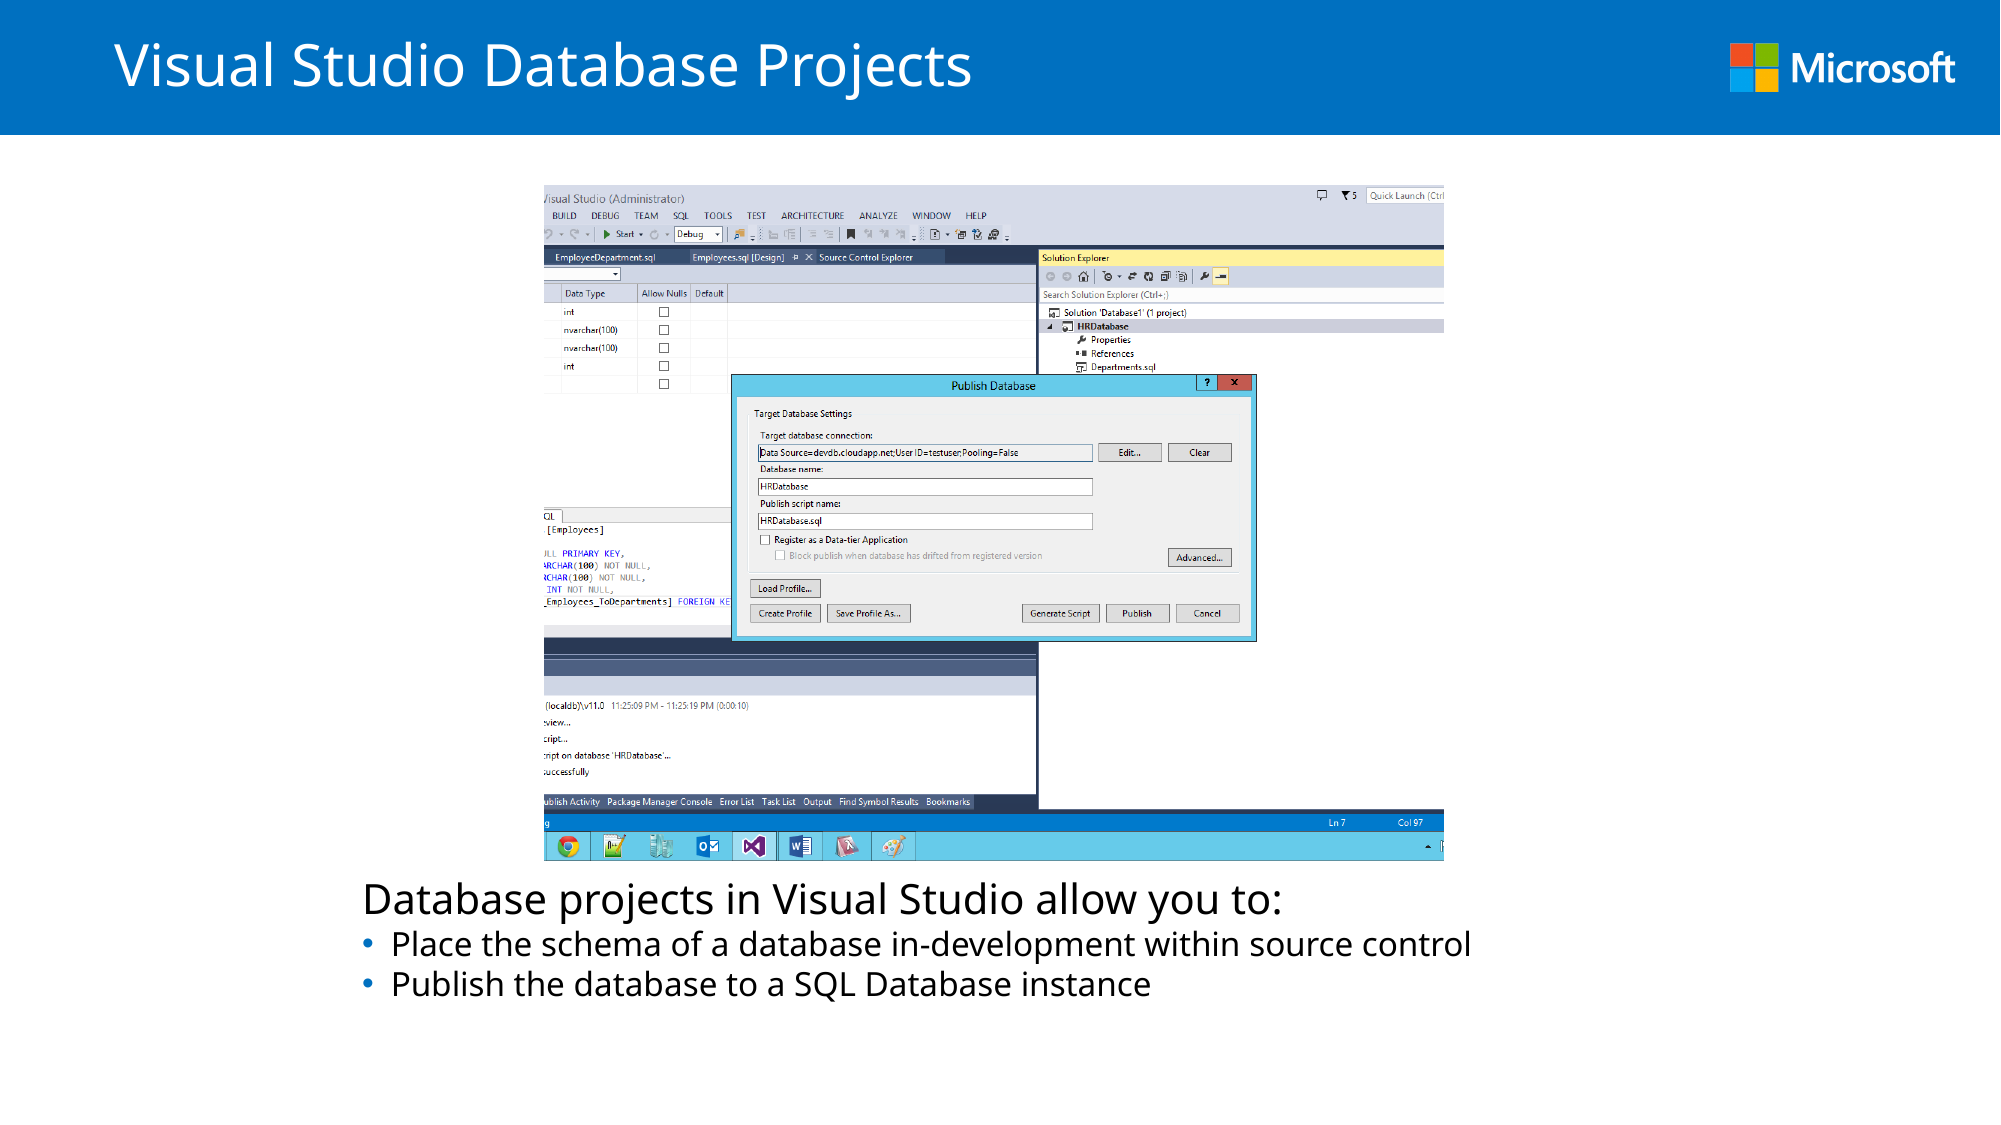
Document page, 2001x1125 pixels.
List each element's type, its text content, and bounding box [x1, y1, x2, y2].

picture [1900, 14, 1986, 121]
title Visual Studio Database Projects [99, 0, 1900, 135]
picture [543, 185, 1444, 861]
text_box Database projects in Visual Studio allow you to: Place the schema of a database in-development within source control Publish the database to a SQL Database instance [347, 865, 1620, 998]
